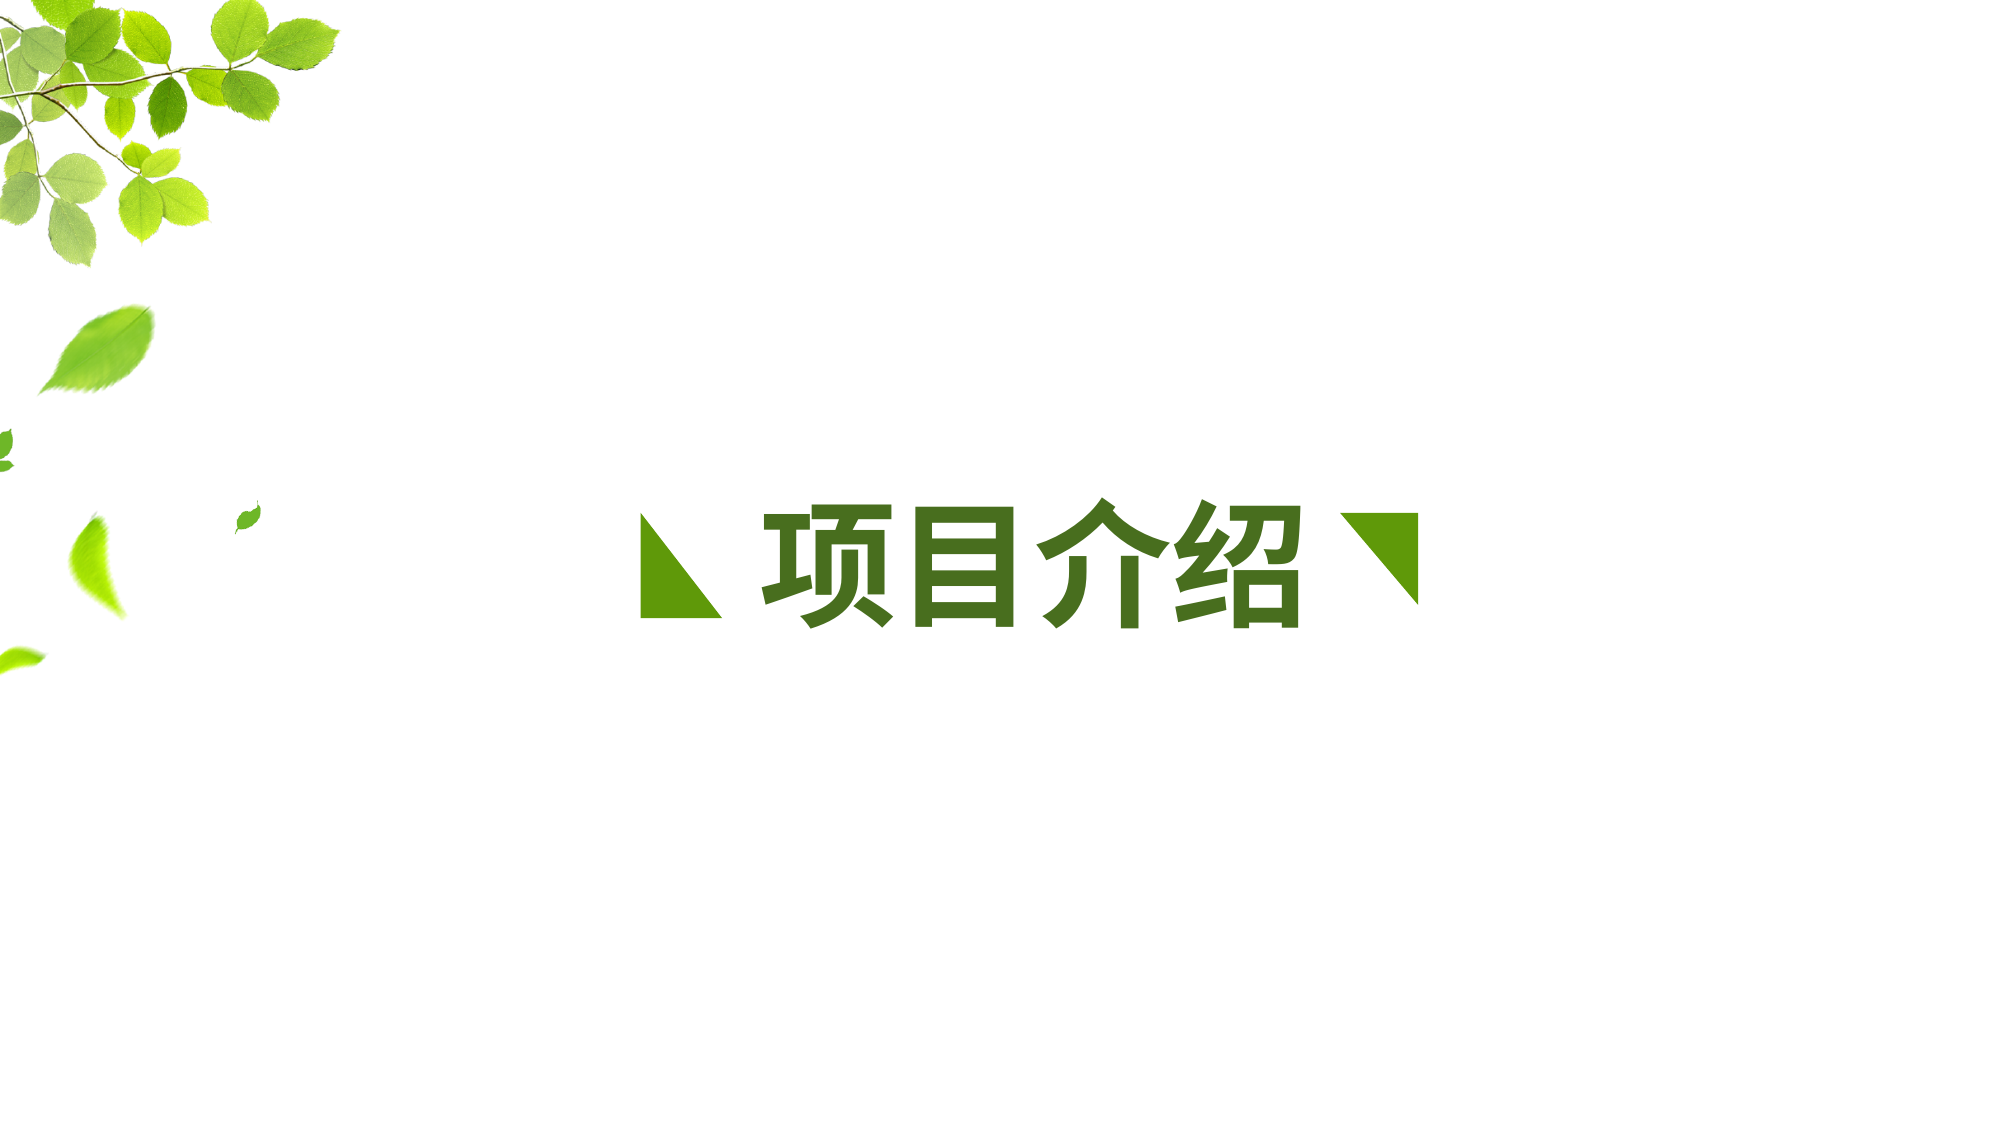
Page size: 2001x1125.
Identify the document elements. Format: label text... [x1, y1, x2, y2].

text_box 项目介绍 [744, 471, 1325, 652]
picture [0, 0, 422, 755]
text_box [1337, 511, 1420, 608]
text_box [639, 509, 725, 620]
